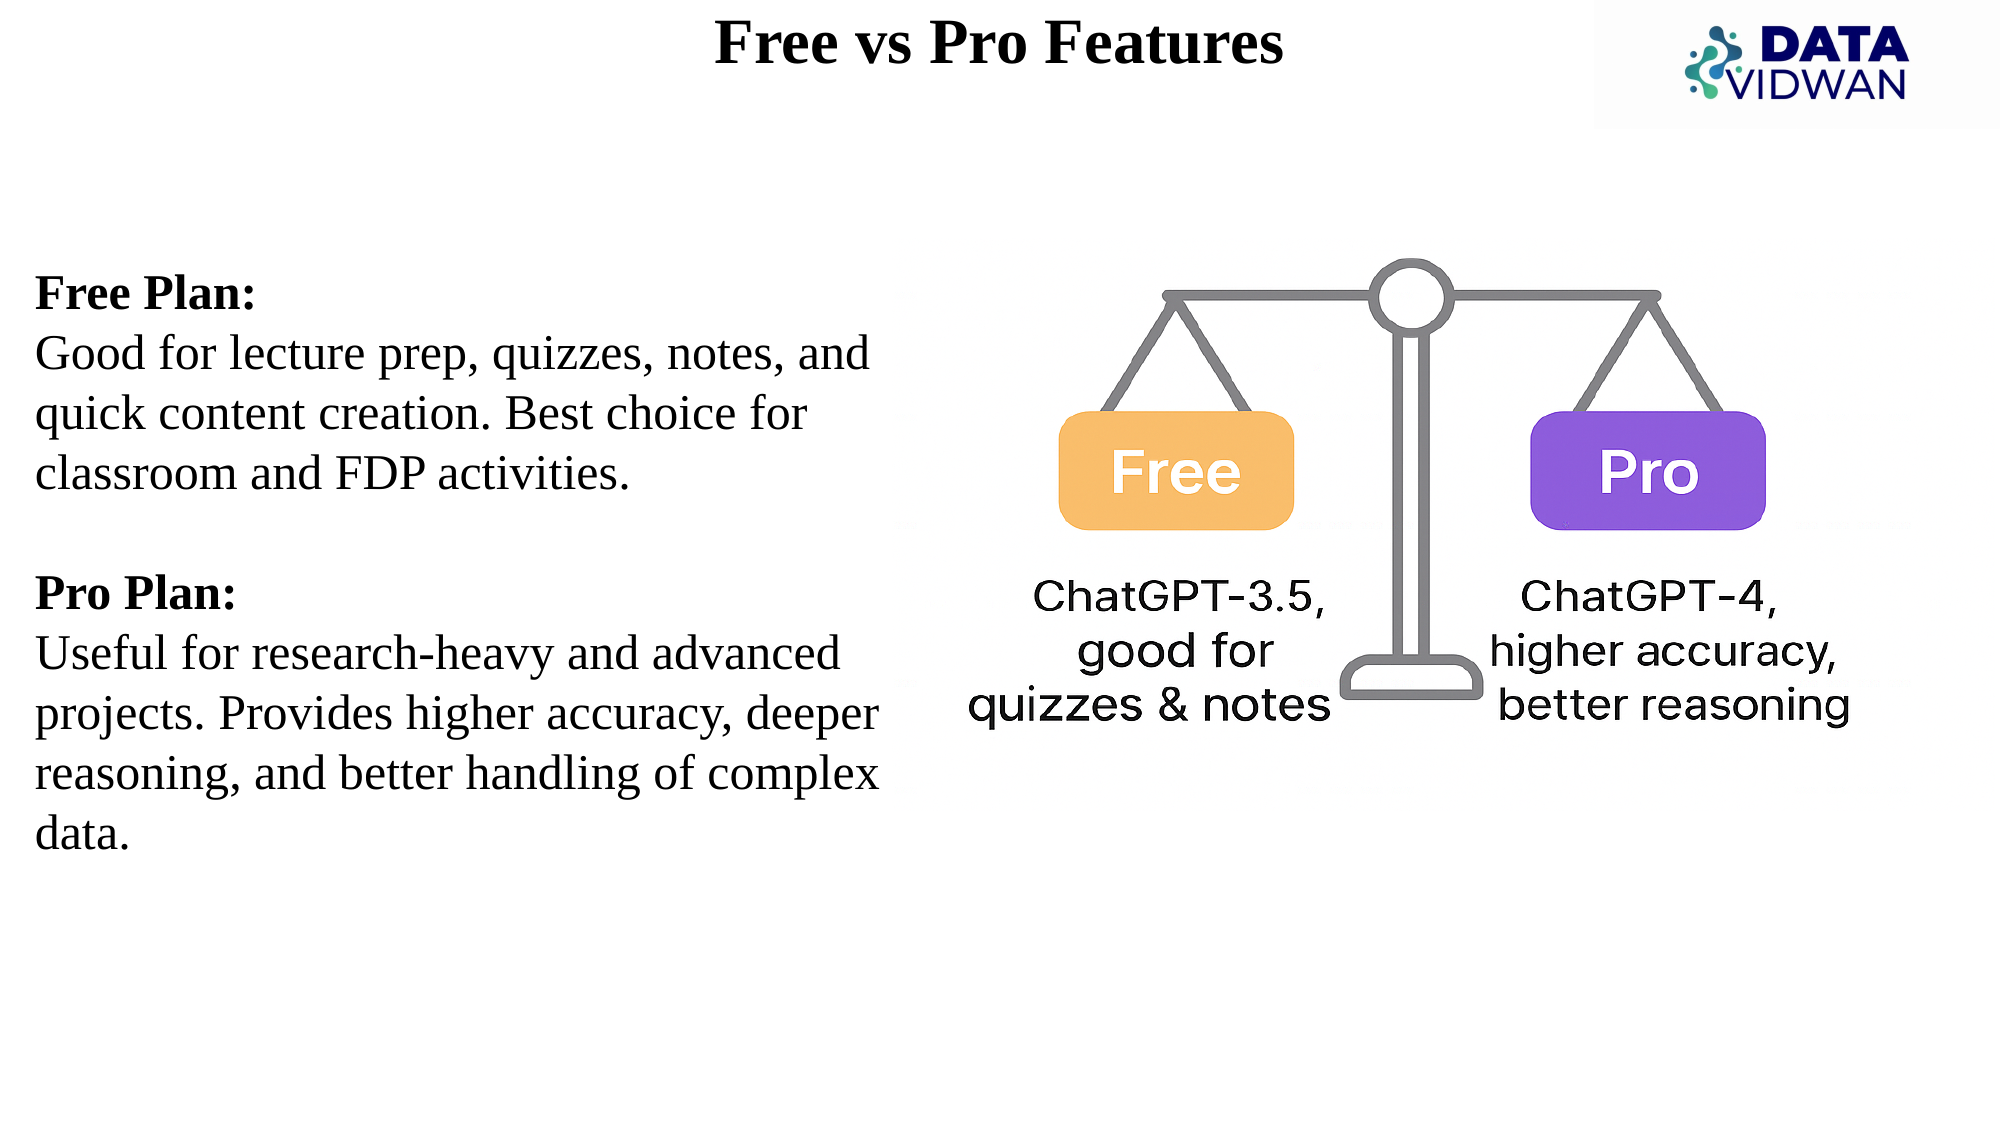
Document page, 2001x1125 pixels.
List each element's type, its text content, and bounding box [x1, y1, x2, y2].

picture [892, 238, 1995, 811]
list Free vs Pro Features [0, 0, 2000, 85]
picture [1594, 85, 2000, 129]
text_box Free Plan: Good for lecture prep, quizzes, notes, and quick content creation. Best choice for classroom and FDP activities. Pro Plan: Useful for research-heavy and advanced projects. Provides higher accuracy, deeper reasoning, and better handling of complex data. [20, 251, 1000, 867]
